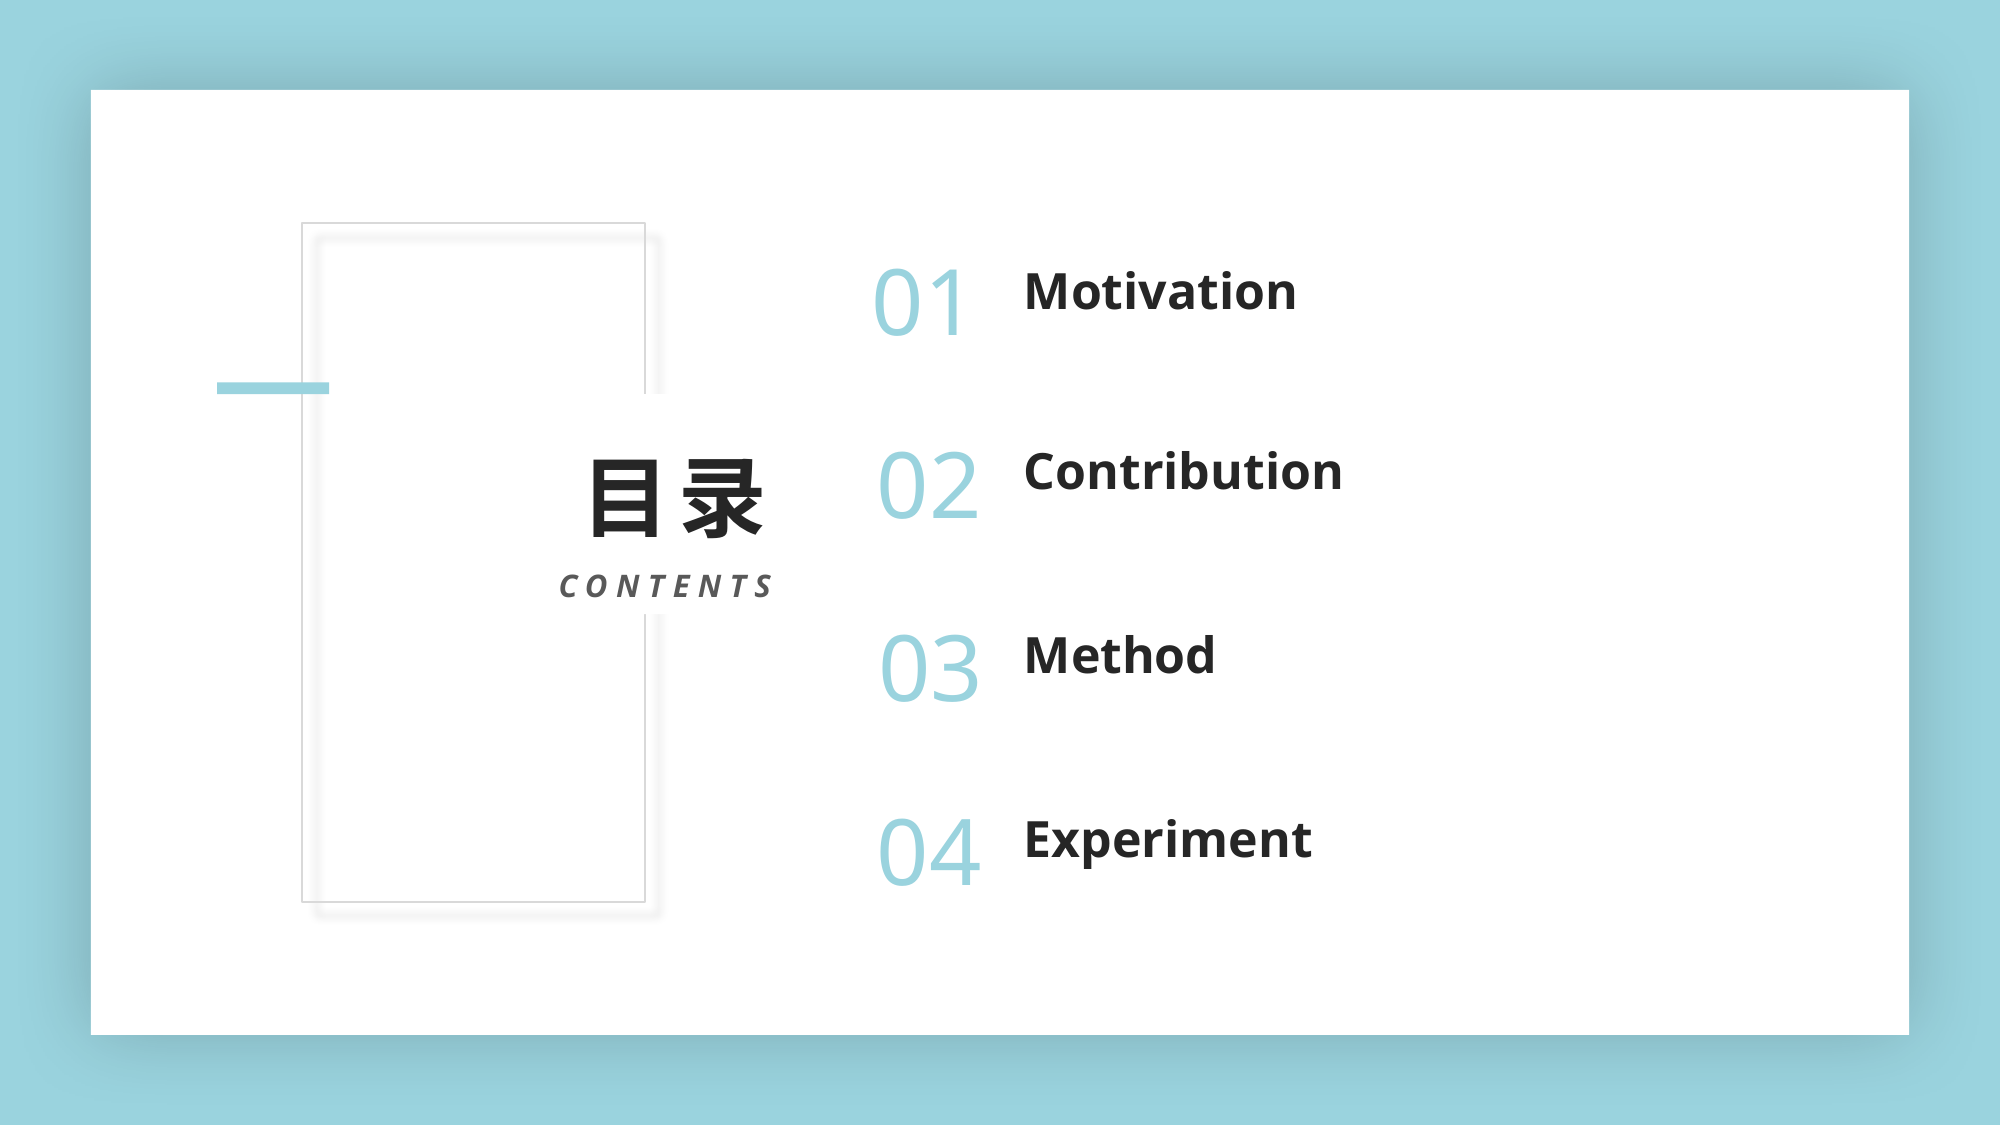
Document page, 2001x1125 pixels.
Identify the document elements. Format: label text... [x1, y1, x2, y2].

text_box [870, 595, 1595, 713]
text_box 目录 [511, 394, 782, 548]
text_box [302, 222, 645, 903]
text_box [870, 229, 1595, 346]
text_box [870, 779, 1595, 896]
text_box CONTENTS [507, 548, 786, 615]
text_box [870, 412, 1595, 529]
text_box [217, 382, 330, 395]
